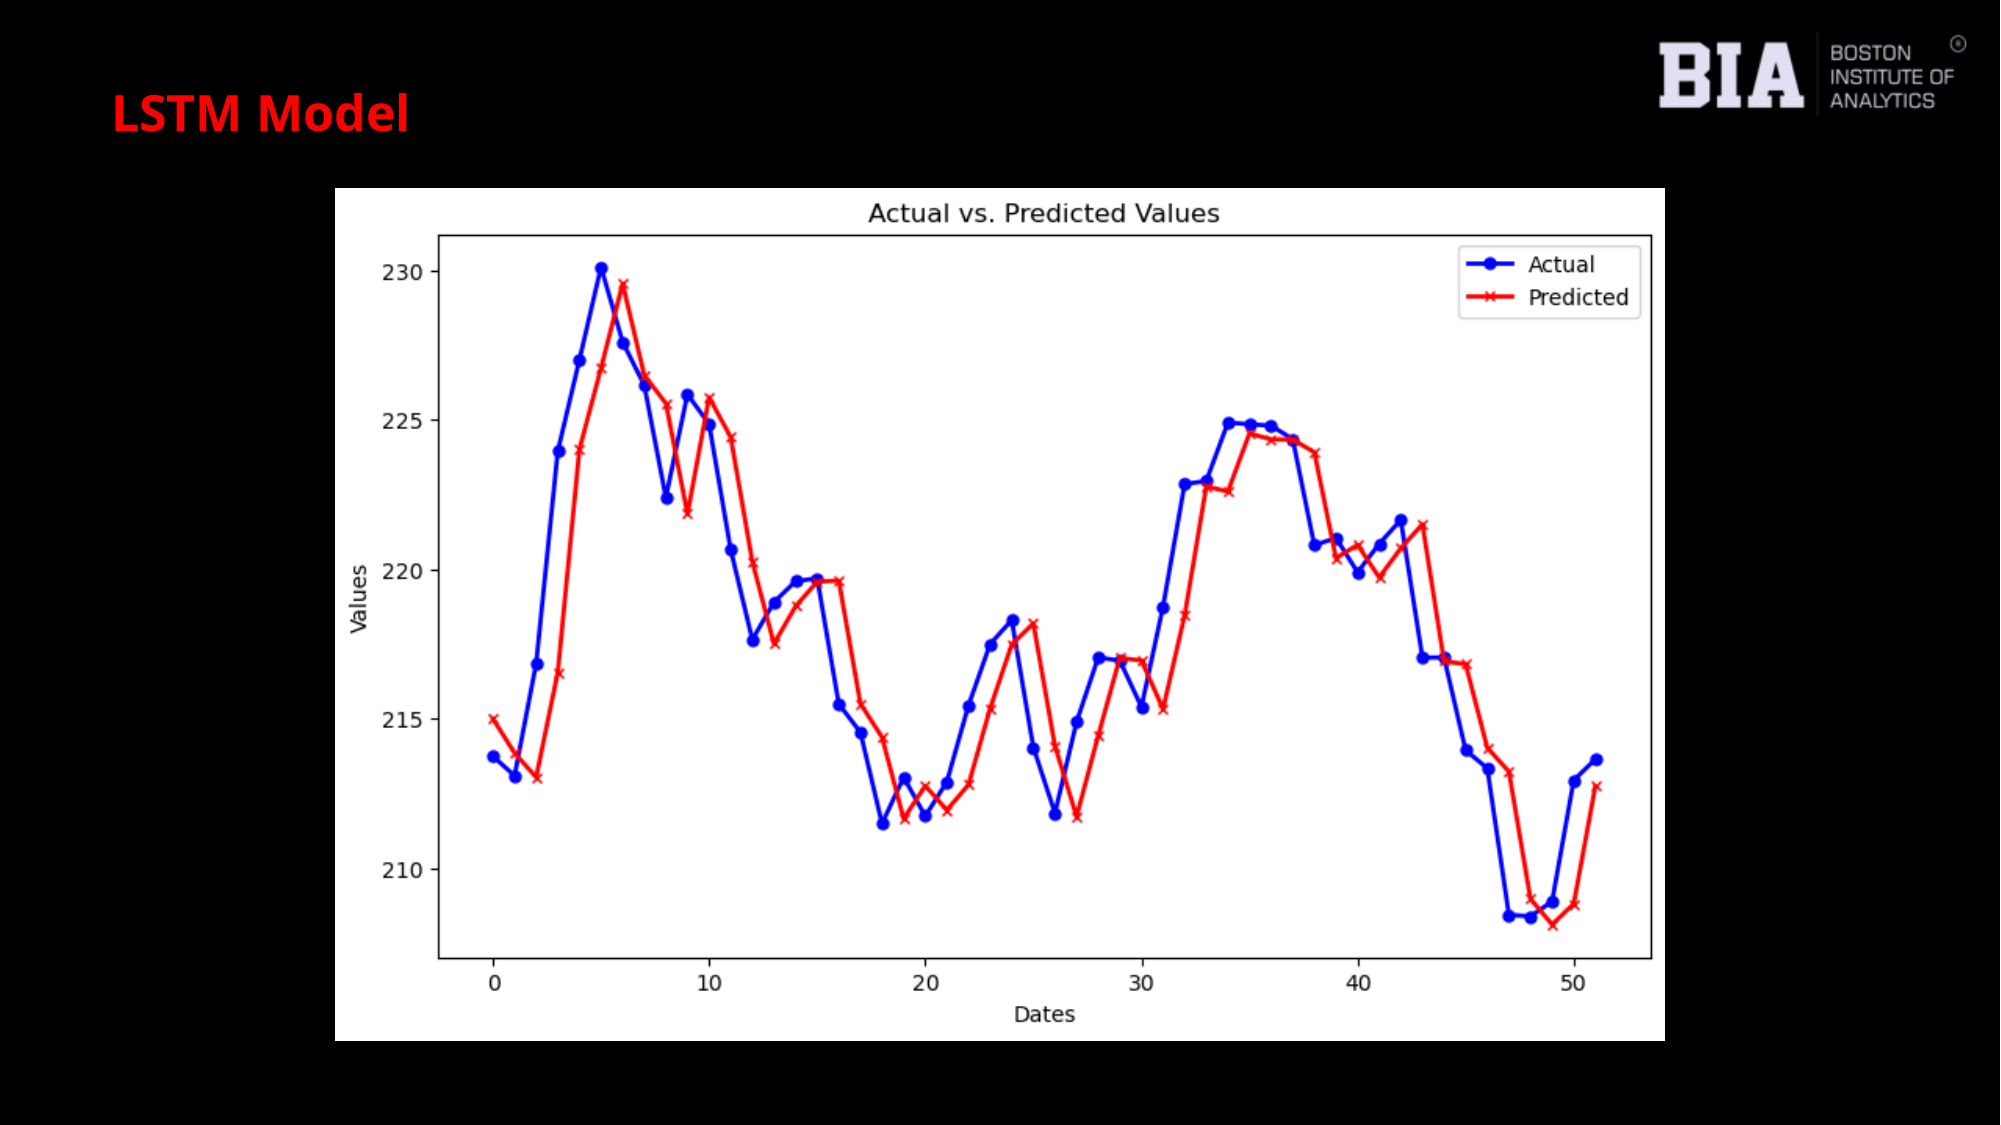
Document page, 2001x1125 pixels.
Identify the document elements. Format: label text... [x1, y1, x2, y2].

text_box LSTM Model [0, 73, 762, 149]
picture [335, 188, 1665, 1041]
picture [1650, 29, 1976, 119]
